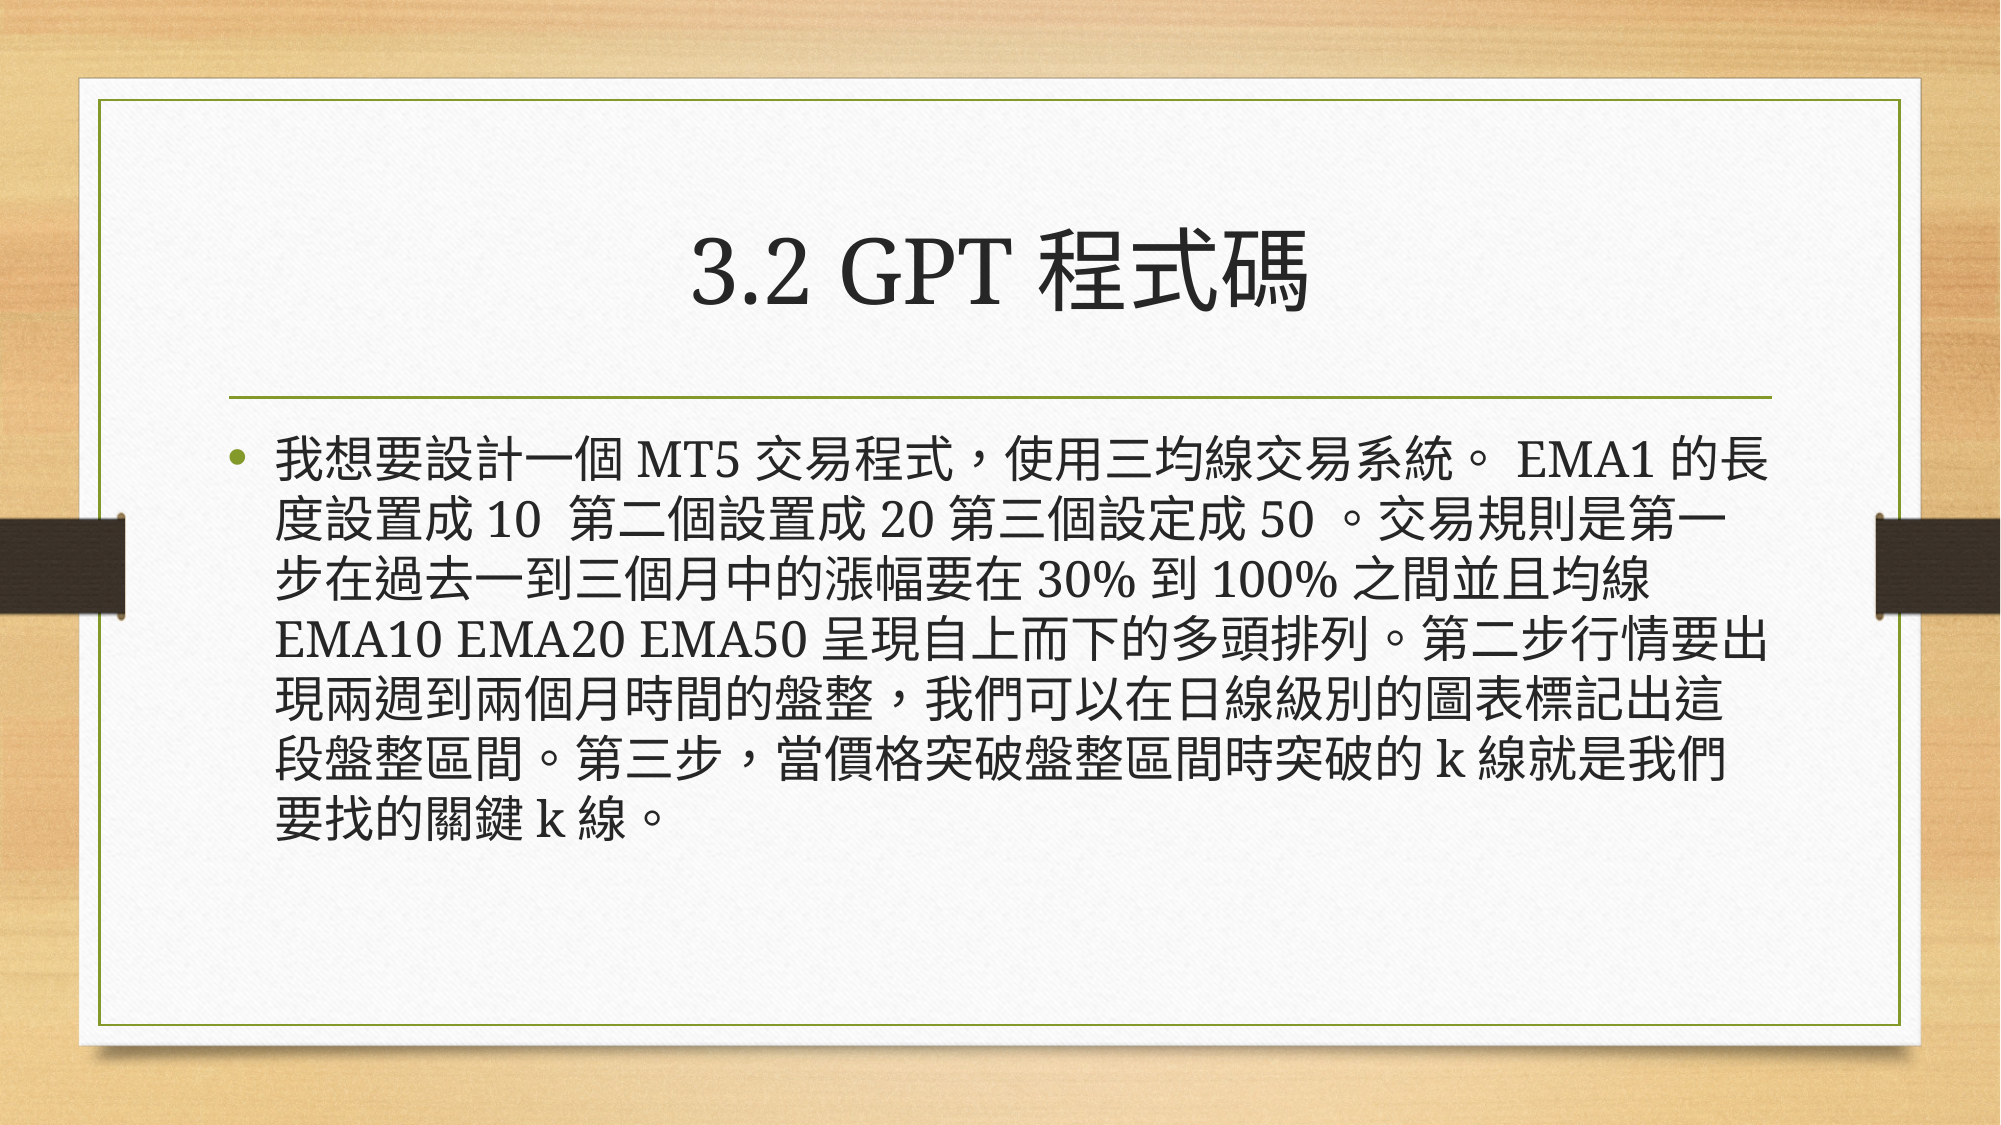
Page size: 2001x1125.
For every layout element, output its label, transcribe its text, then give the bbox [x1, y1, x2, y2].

list 我想要設計一個MT5交易程式，使用三均線交易系統。EMA1的長度設置成10 第二個設置成20第三個設定成50。交易規則是第一步在過去一到三個月中的漲幅要在30%到100%之間並且均線EMA10 EMA20 EMA50呈現自上而下的多頭排列。第二步行情要出現兩週到兩個月時間的盤整，我們可以在日線級別的圖表標記出這段盤整區間。第三步，當價格突破盤整區間時突破的k線就是我們要找的關鍵k線。 [212, 419, 1788, 964]
title 3.2 GPT程式碼 [212, 161, 1788, 375]
picture [0, 0, 2001, 1125]
